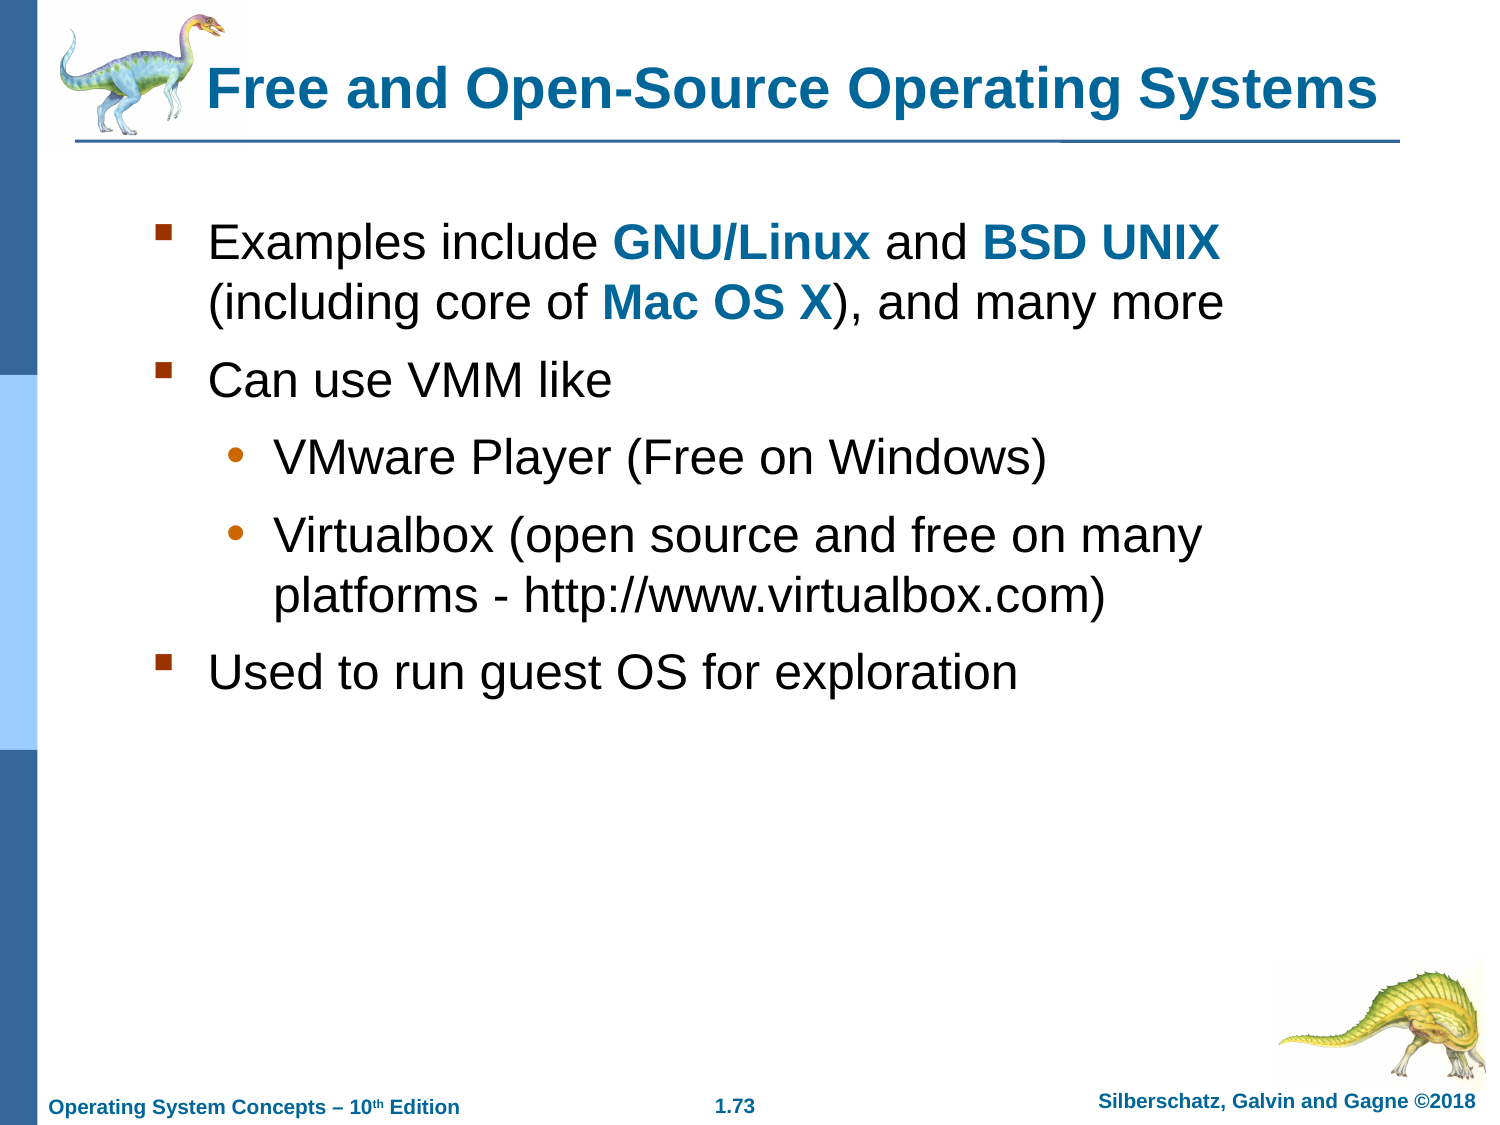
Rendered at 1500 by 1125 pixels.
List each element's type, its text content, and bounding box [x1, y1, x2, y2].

picture [1275, 959, 1486, 1090]
title Free and Open-Source Operating Systems [161, 33, 1425, 128]
picture [46, 0, 243, 149]
list Examples include GNU/Linux and BSD UNIX (including core of Mac OS X), and many more Can use VMM like VMware Player (Free on Windows) Virtualbox (open source and free on many platforms - http://www.virtualbox.com) Used to run guest OS for exploration [136, 202, 1400, 946]
